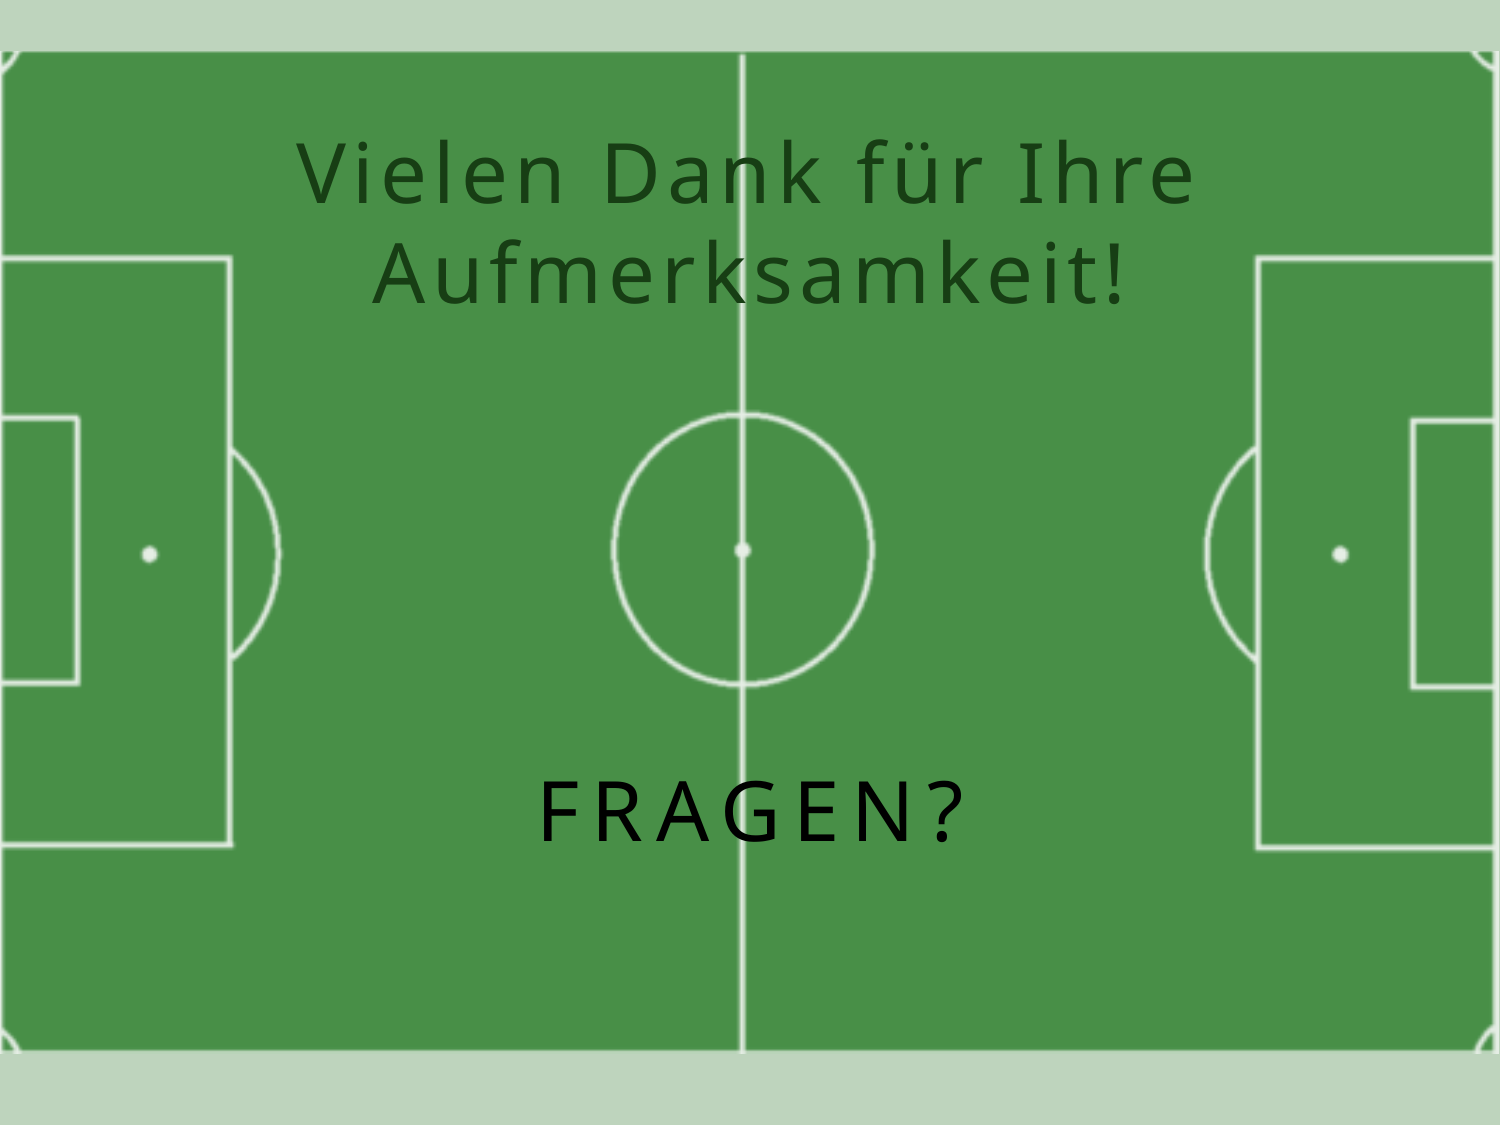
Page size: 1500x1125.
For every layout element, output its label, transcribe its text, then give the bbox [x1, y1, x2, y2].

title Vielen Dank für Ihre Aufmerksamkeit! [0, 112, 1500, 371]
text_box FRAGEN? [521, 750, 979, 866]
